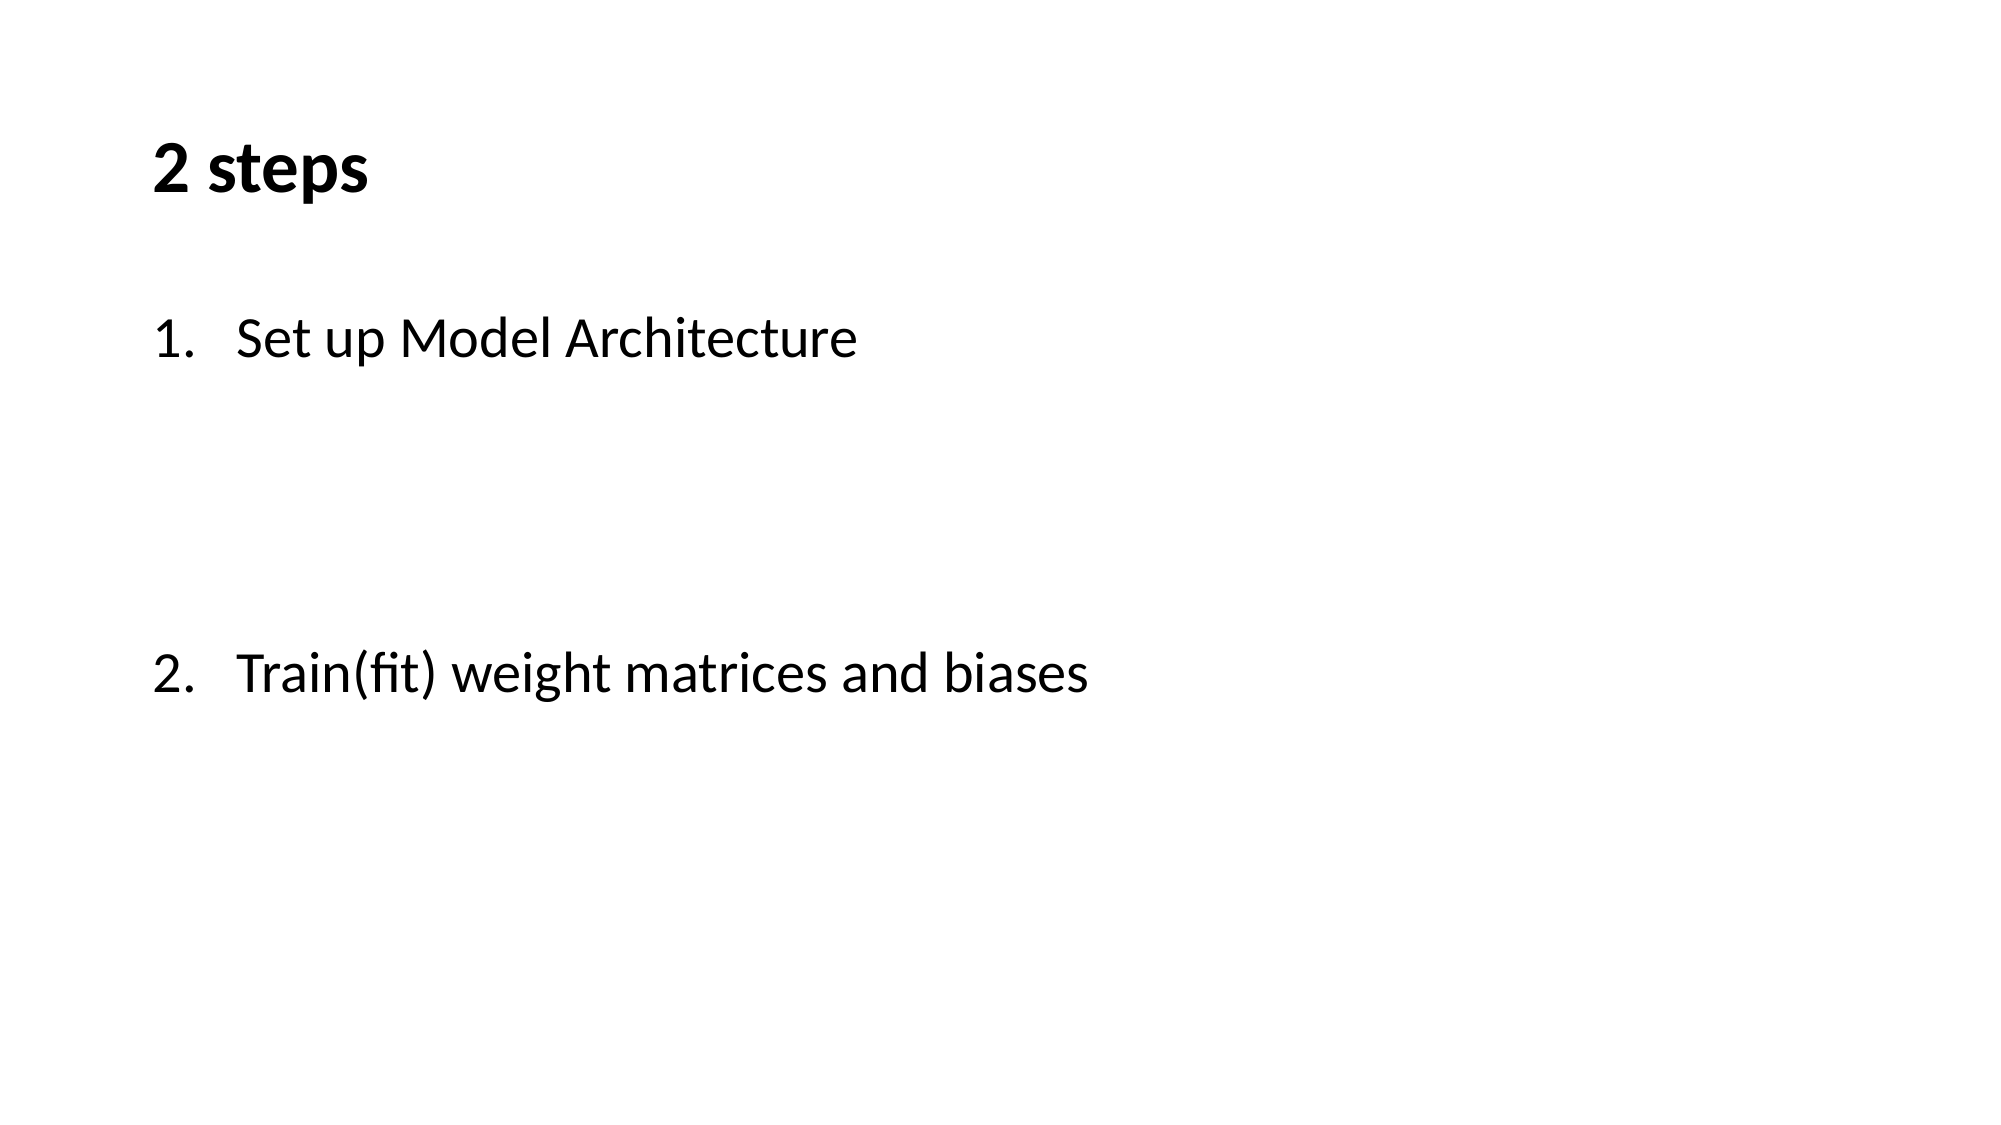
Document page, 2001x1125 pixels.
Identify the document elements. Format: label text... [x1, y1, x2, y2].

title 2 steps [137, 59, 1863, 278]
list Set up Model Architecture Train(fit) weight matrices and biases [137, 299, 1863, 1014]
